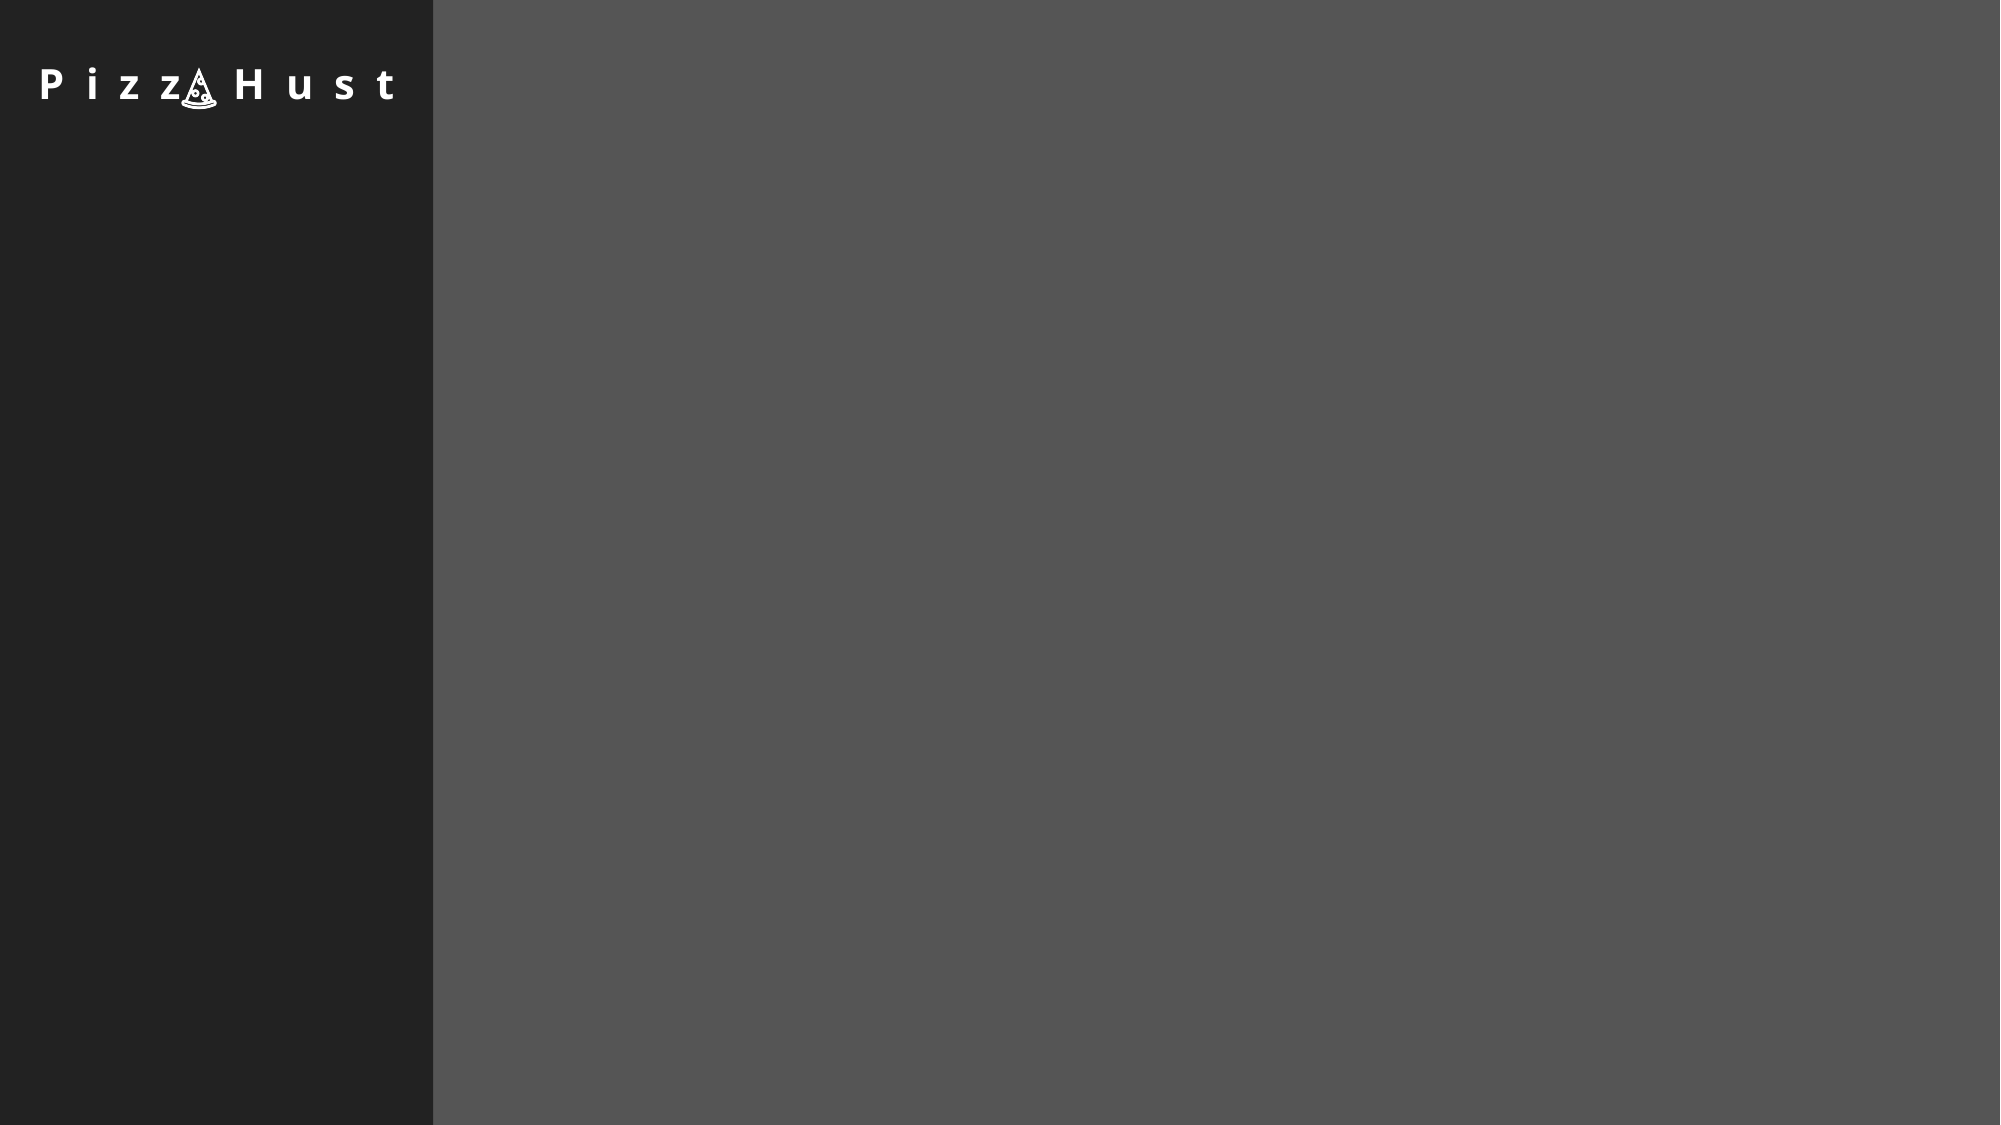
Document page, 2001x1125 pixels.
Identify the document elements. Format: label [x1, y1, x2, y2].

text_box [16, 50, 417, 117]
text_box [0, 0, 434, 1125]
text_box [434, 0, 2000, 1125]
